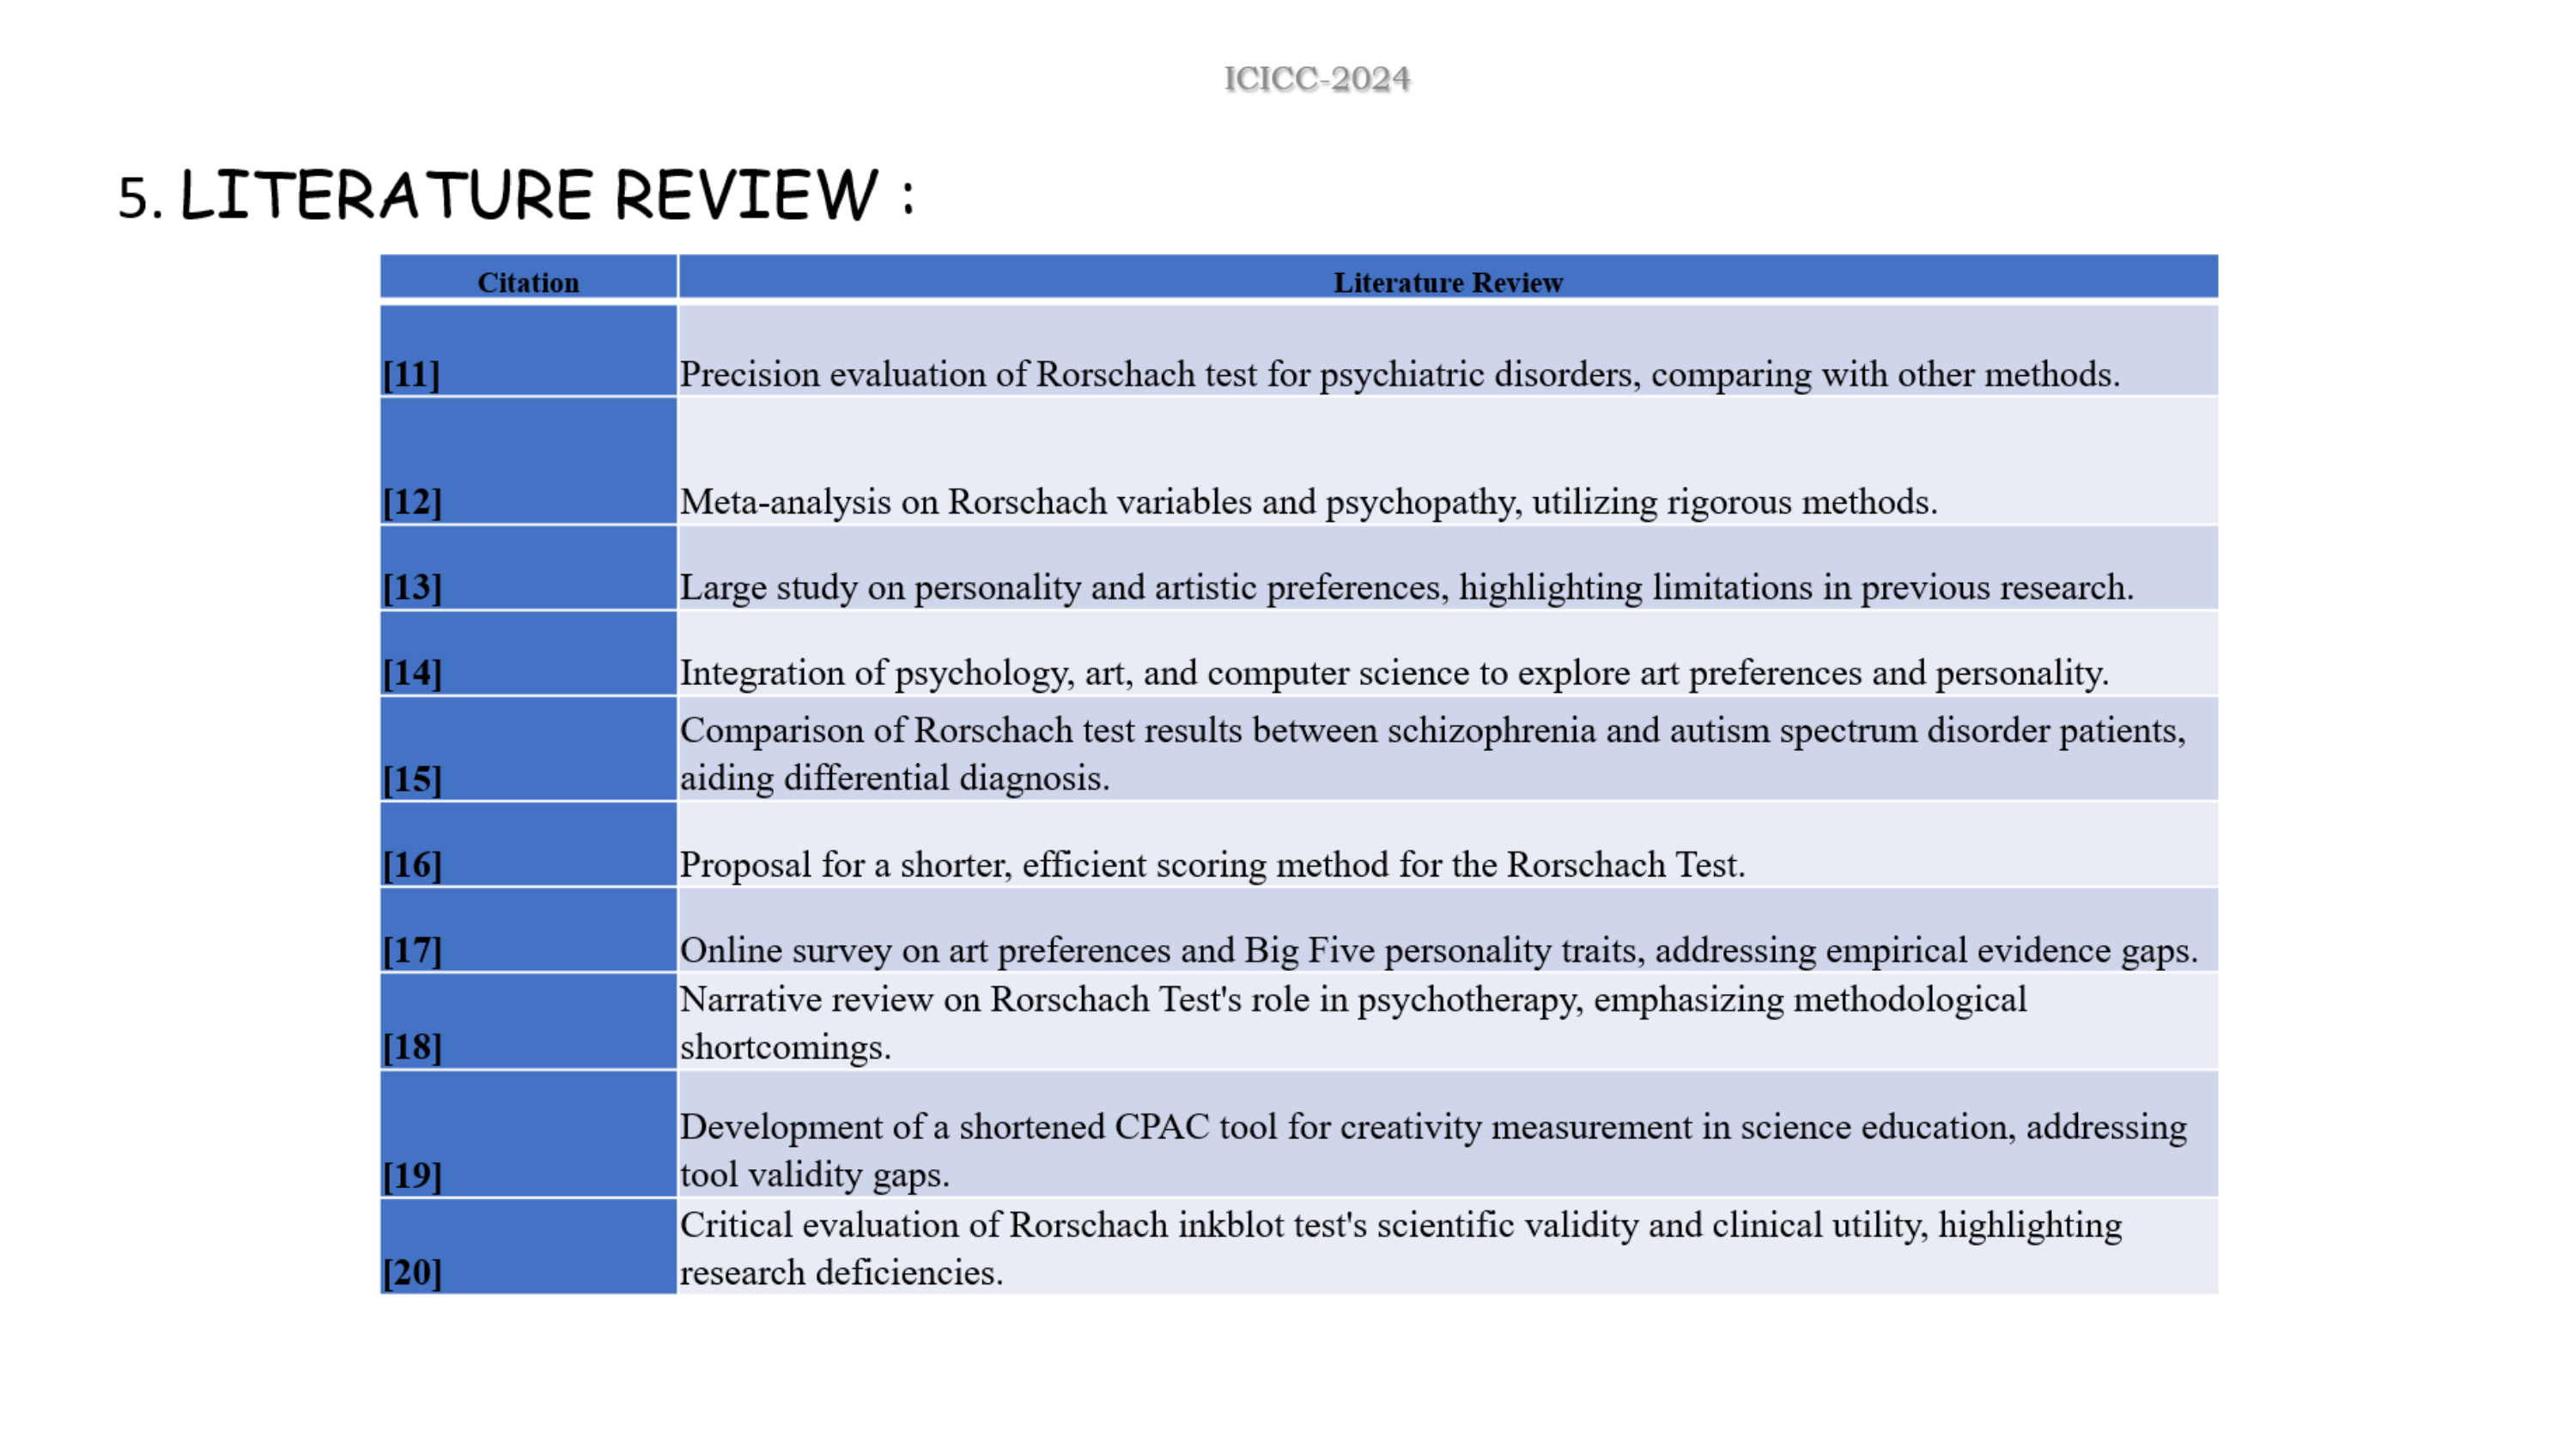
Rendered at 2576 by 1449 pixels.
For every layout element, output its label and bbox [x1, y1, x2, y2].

text_box [0, 0, 2576, 1437]
